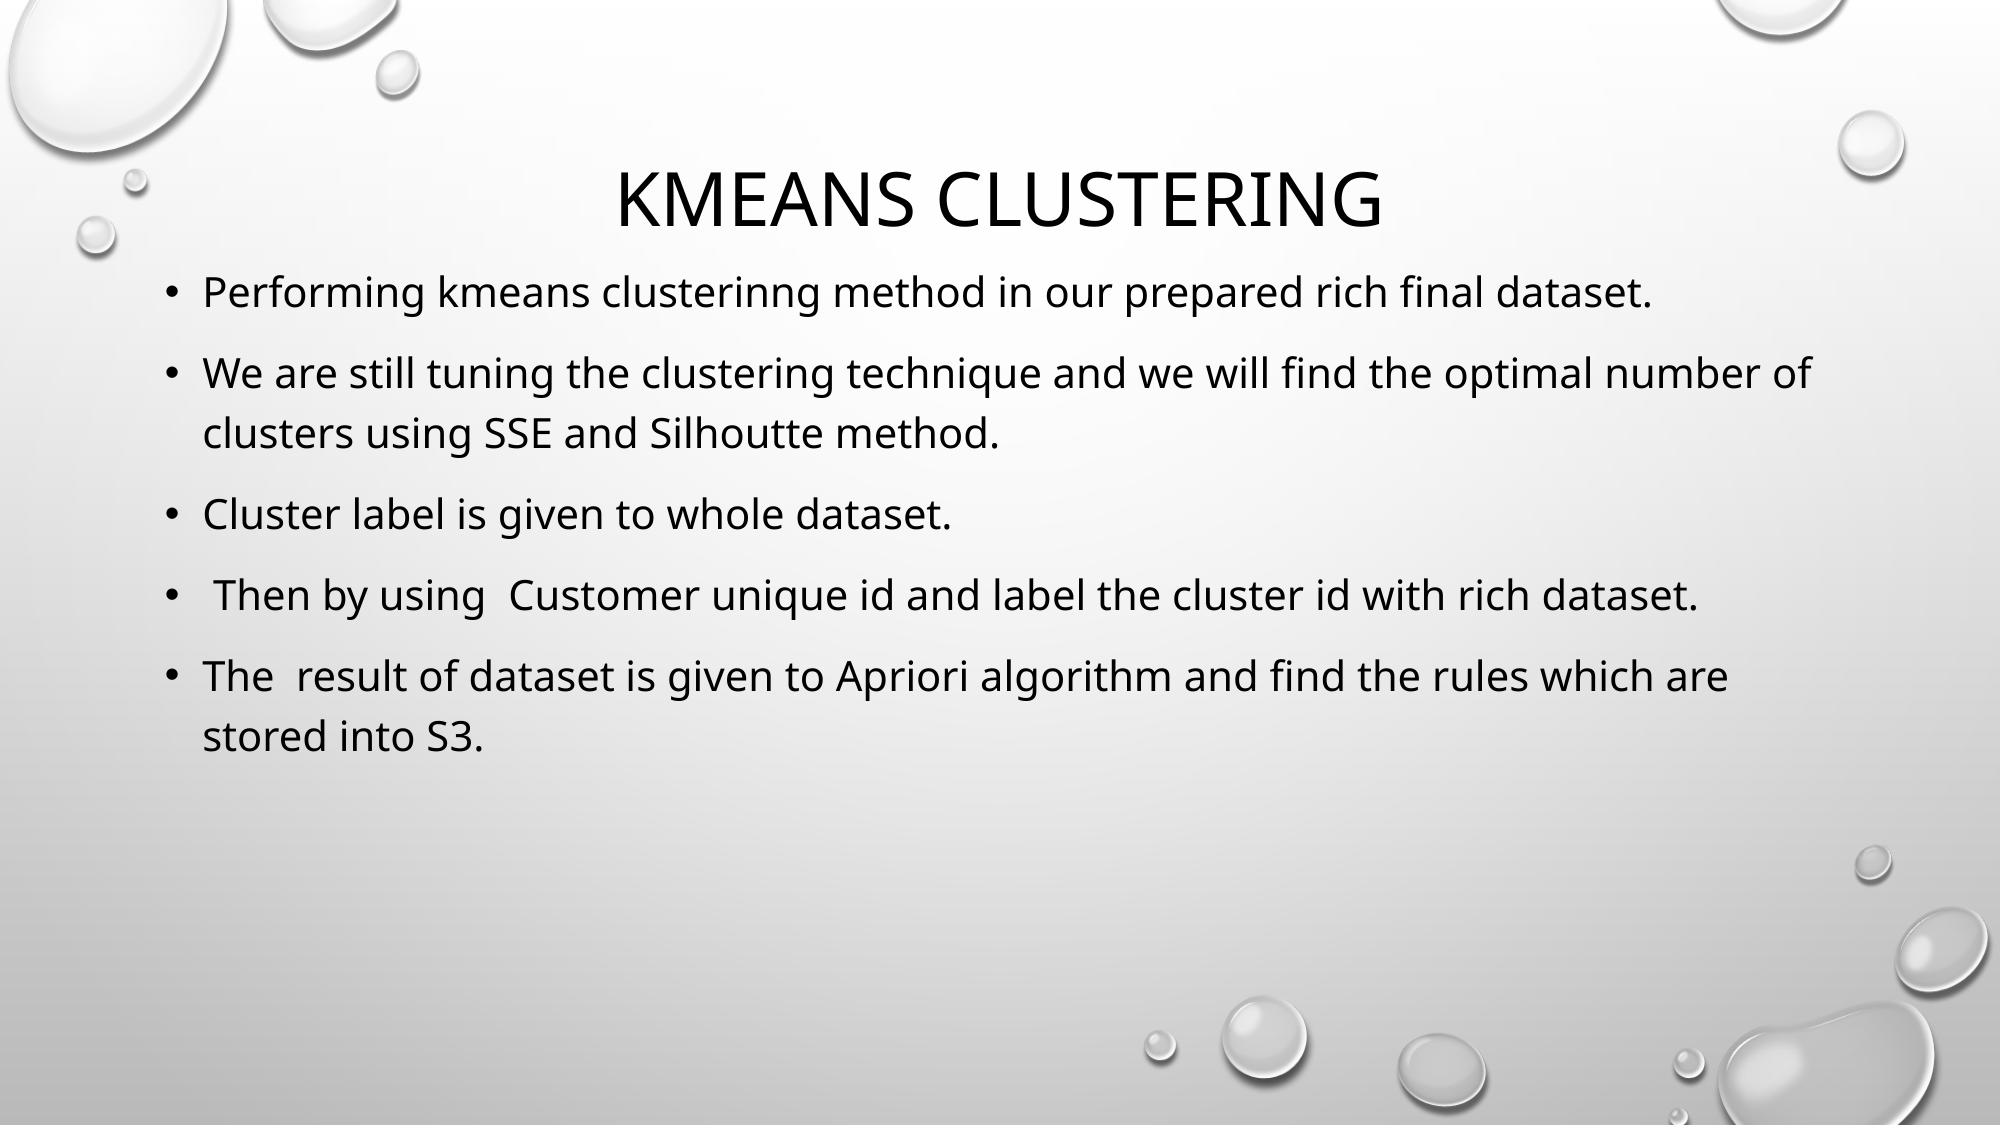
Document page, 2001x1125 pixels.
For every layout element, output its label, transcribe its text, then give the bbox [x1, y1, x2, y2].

picture [0, 0, 2000, 1125]
title KmeanS clustering [149, 101, 1851, 304]
list Performing kmeans clusterinng method in our prepared rich final dataset. We are still tuning the clustering technique and we will find the optimal number of clusters using SSE and Silhoutte method. Cluster label is given to whole dataset. Then by using Customer unique id and label the cluster id with rich dataset. The result of dataset is given to Apriori algorithm and find the rules which are stored into S3. [149, 248, 1850, 950]
